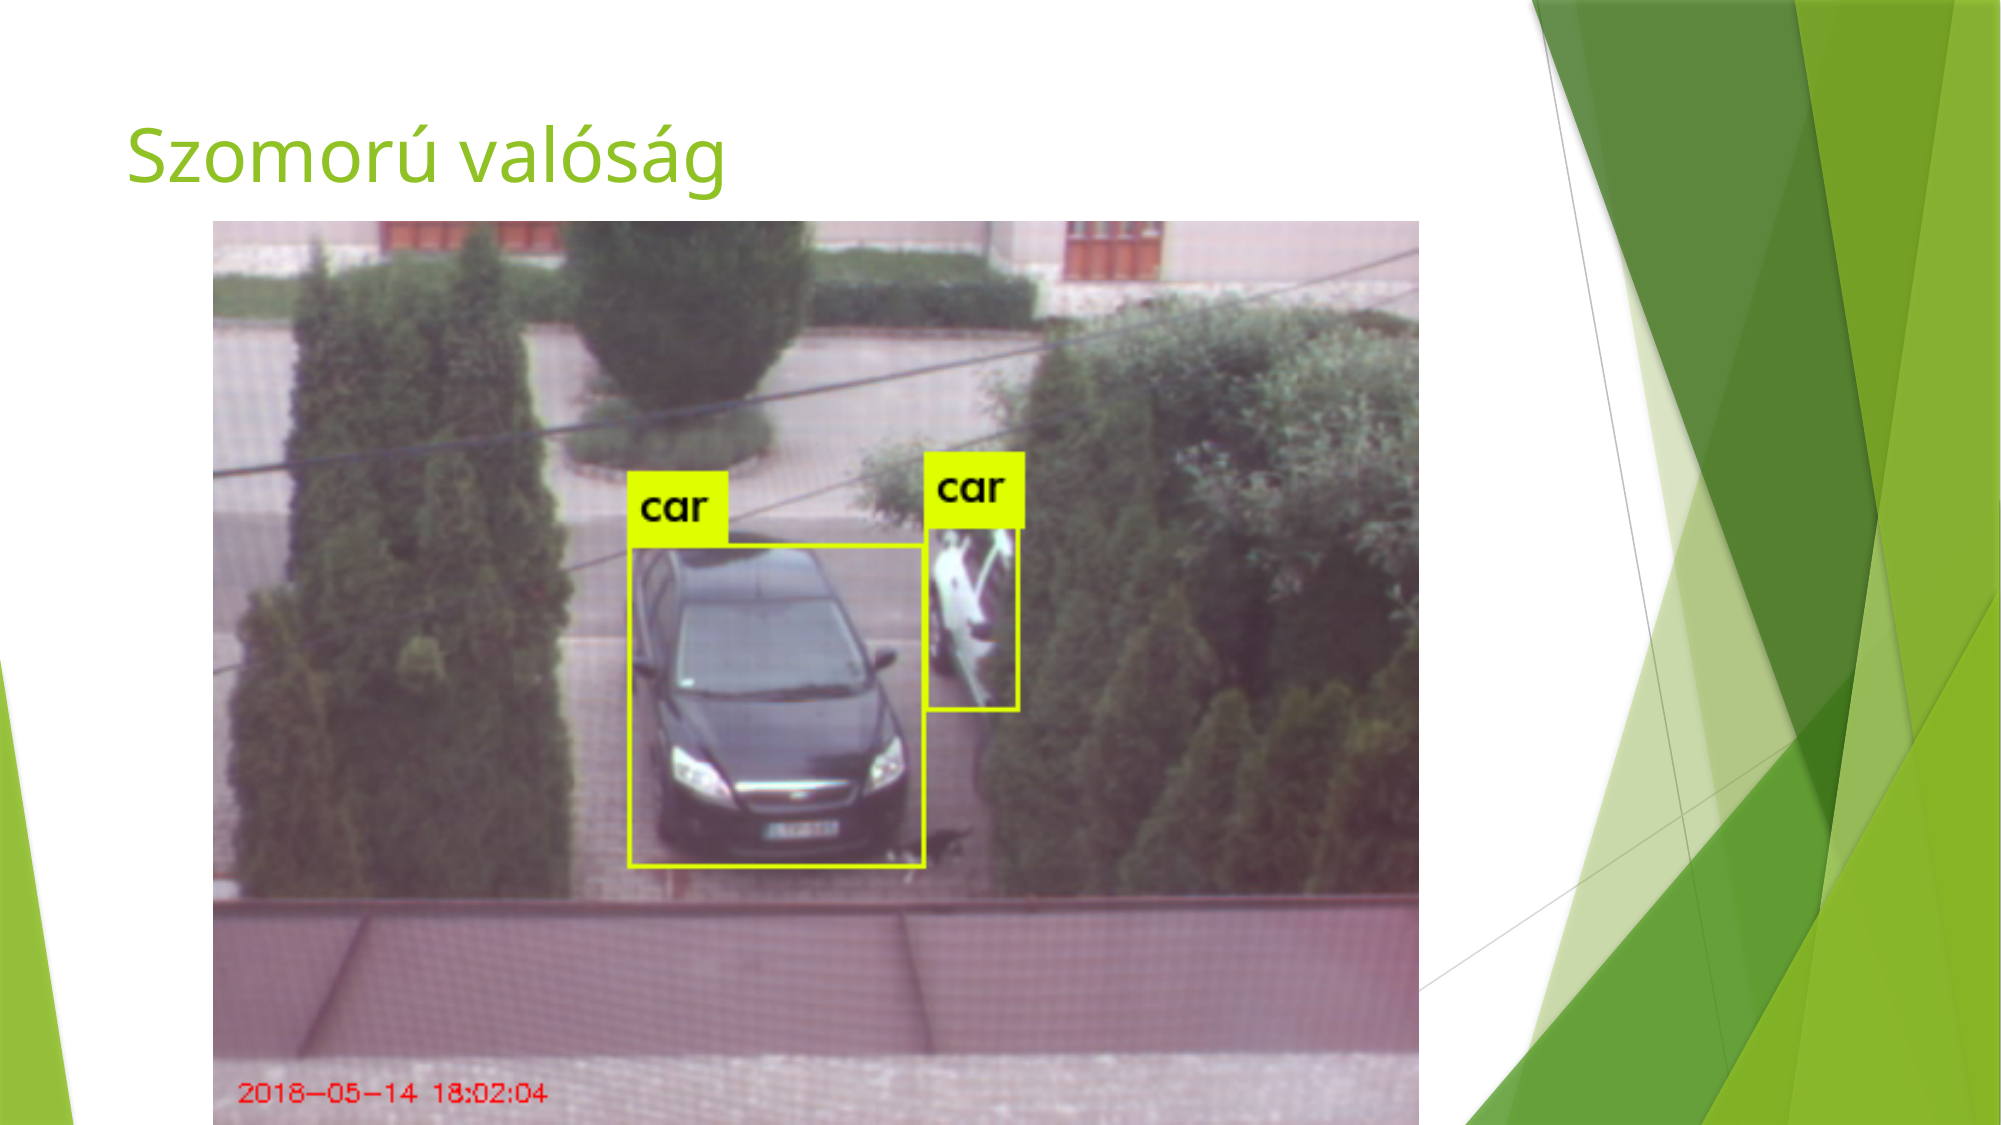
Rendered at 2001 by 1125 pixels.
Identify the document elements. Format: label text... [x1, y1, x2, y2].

title Szomorú valóság [111, 99, 1522, 317]
picture [213, 220, 1419, 1125]
